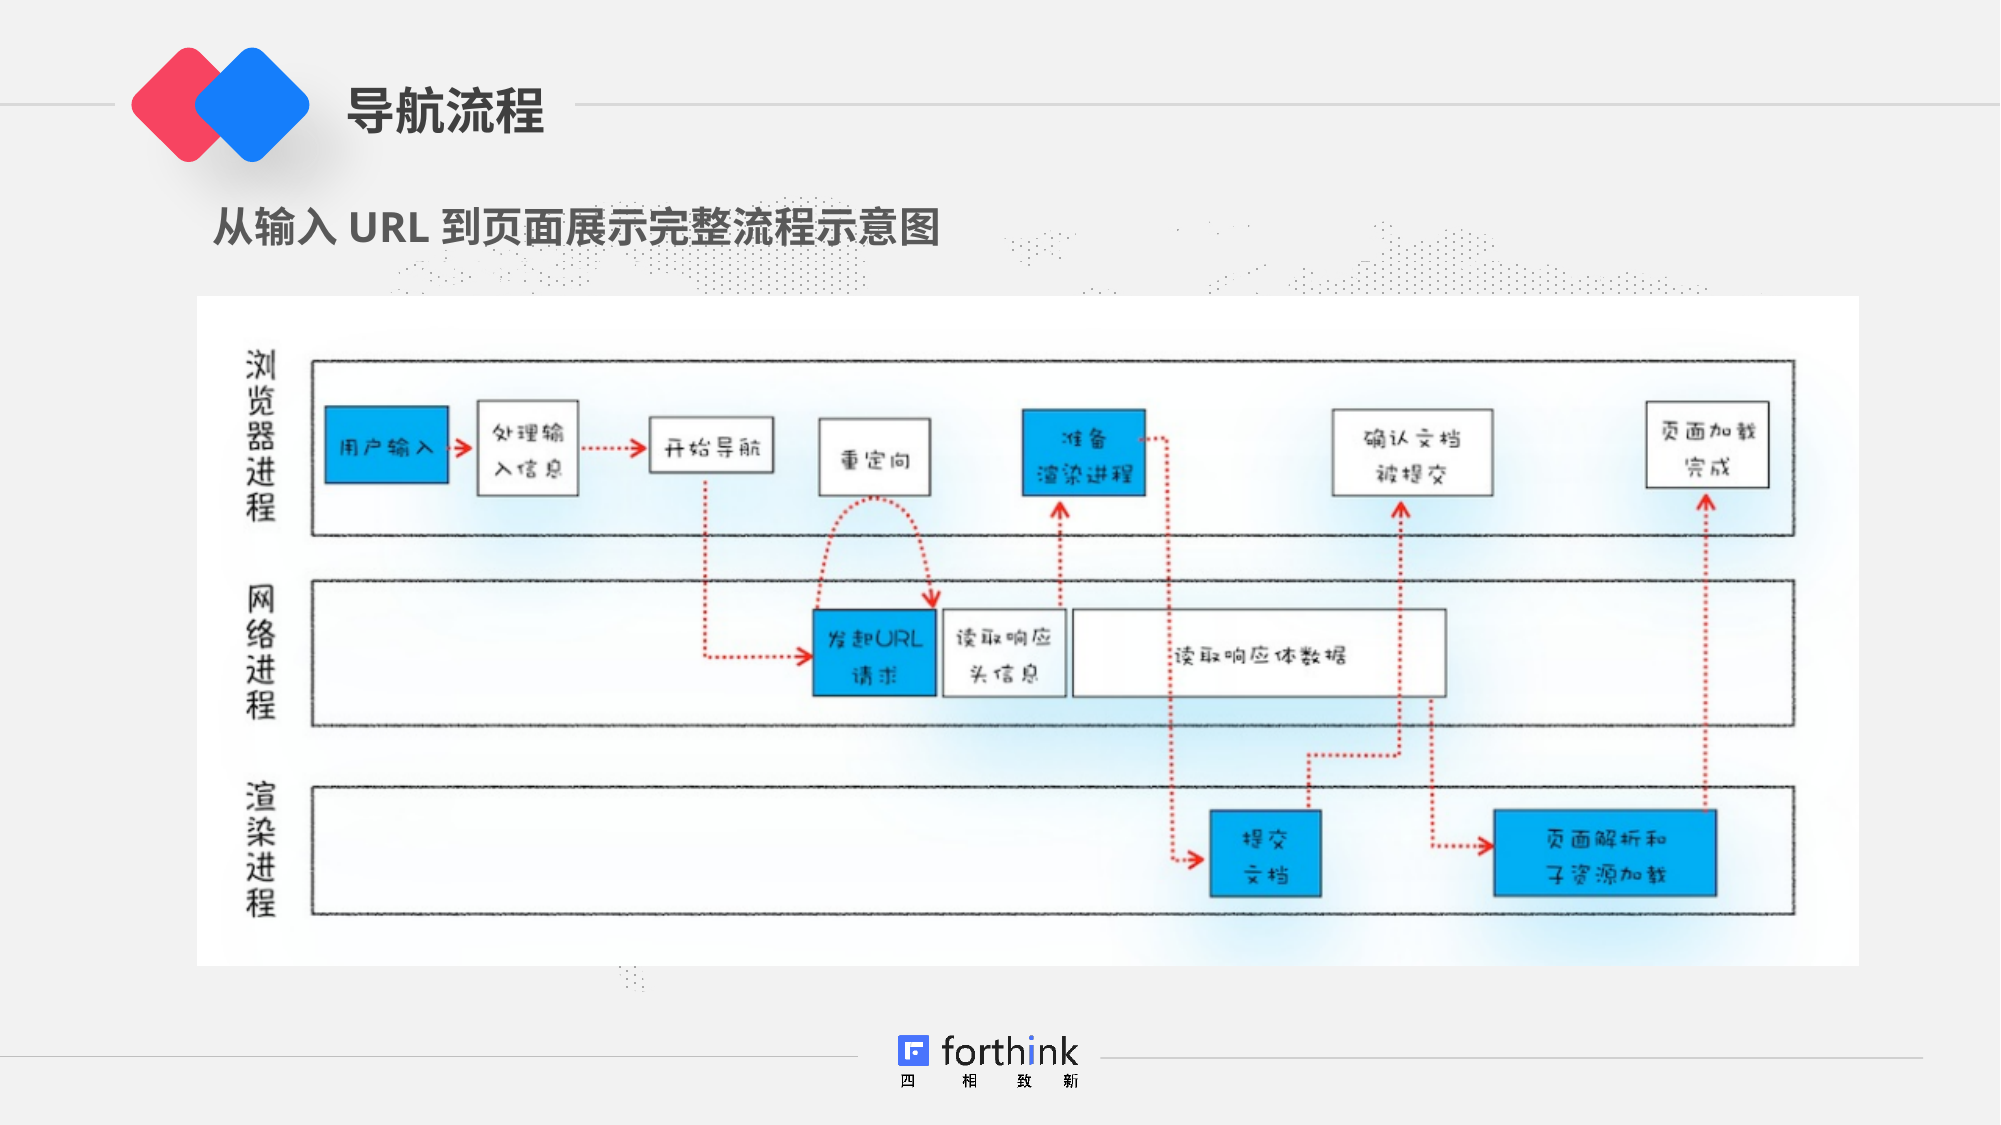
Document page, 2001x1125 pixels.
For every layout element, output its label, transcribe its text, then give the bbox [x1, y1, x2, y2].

picture [195, 195, 1859, 992]
text_box 从输入URL到页面展示完整流程示意图 [197, 193, 1000, 259]
text_box 导航流程 [330, 60, 827, 148]
picture [873, 1003, 1101, 1113]
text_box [143, 59, 297, 150]
